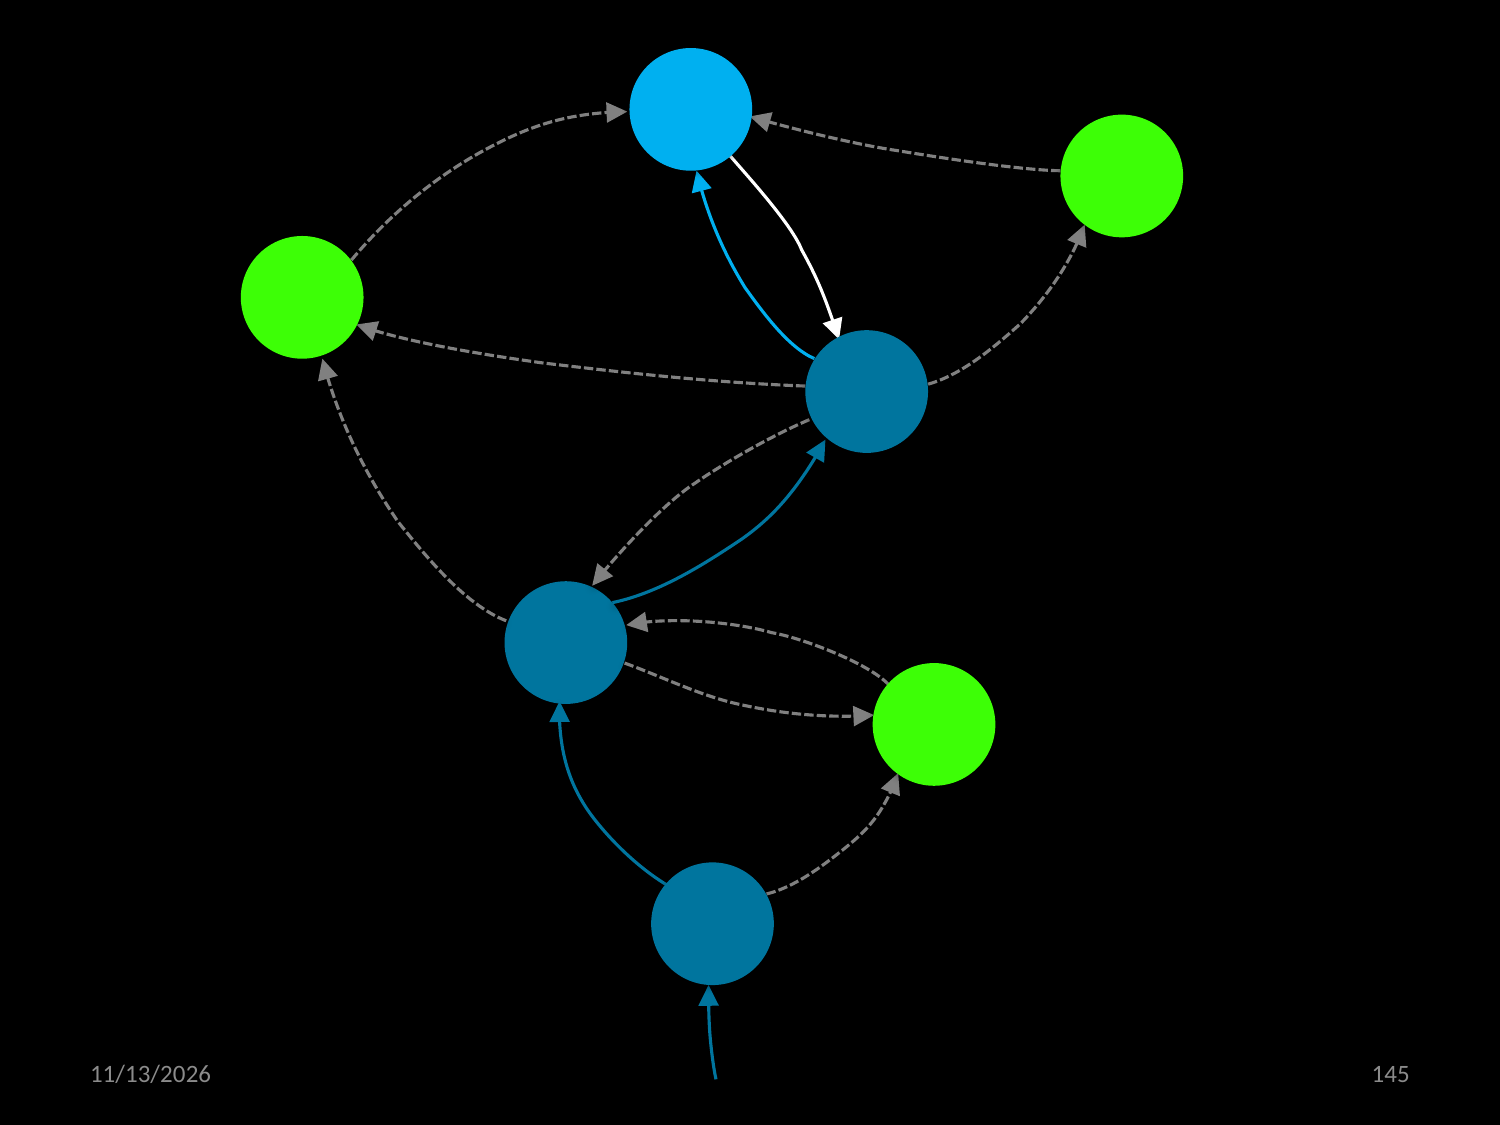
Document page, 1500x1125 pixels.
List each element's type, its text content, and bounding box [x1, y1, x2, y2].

text_box [624, 662, 869, 727]
text_box [734, 161, 843, 336]
text_box [503, 580, 628, 705]
text_box [691, 178, 813, 358]
slide_number 145 [1074, 1042, 1425, 1103]
text_box [1059, 113, 1184, 239]
text_box [650, 861, 775, 986]
text_box [871, 662, 997, 787]
text_box [240, 235, 365, 360]
text_box [628, 47, 753, 172]
text_box [361, 321, 801, 387]
text_box [698, 994, 719, 1080]
text_box [318, 362, 507, 622]
text_box [756, 112, 1056, 172]
text_box [592, 420, 806, 586]
text_box [352, 102, 624, 259]
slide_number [75, 1042, 425, 1103]
text_box [931, 230, 1087, 384]
text_box [549, 701, 665, 883]
text_box [804, 329, 929, 454]
text_box [612, 443, 826, 604]
text_box [626, 611, 886, 684]
text_box [768, 779, 900, 894]
